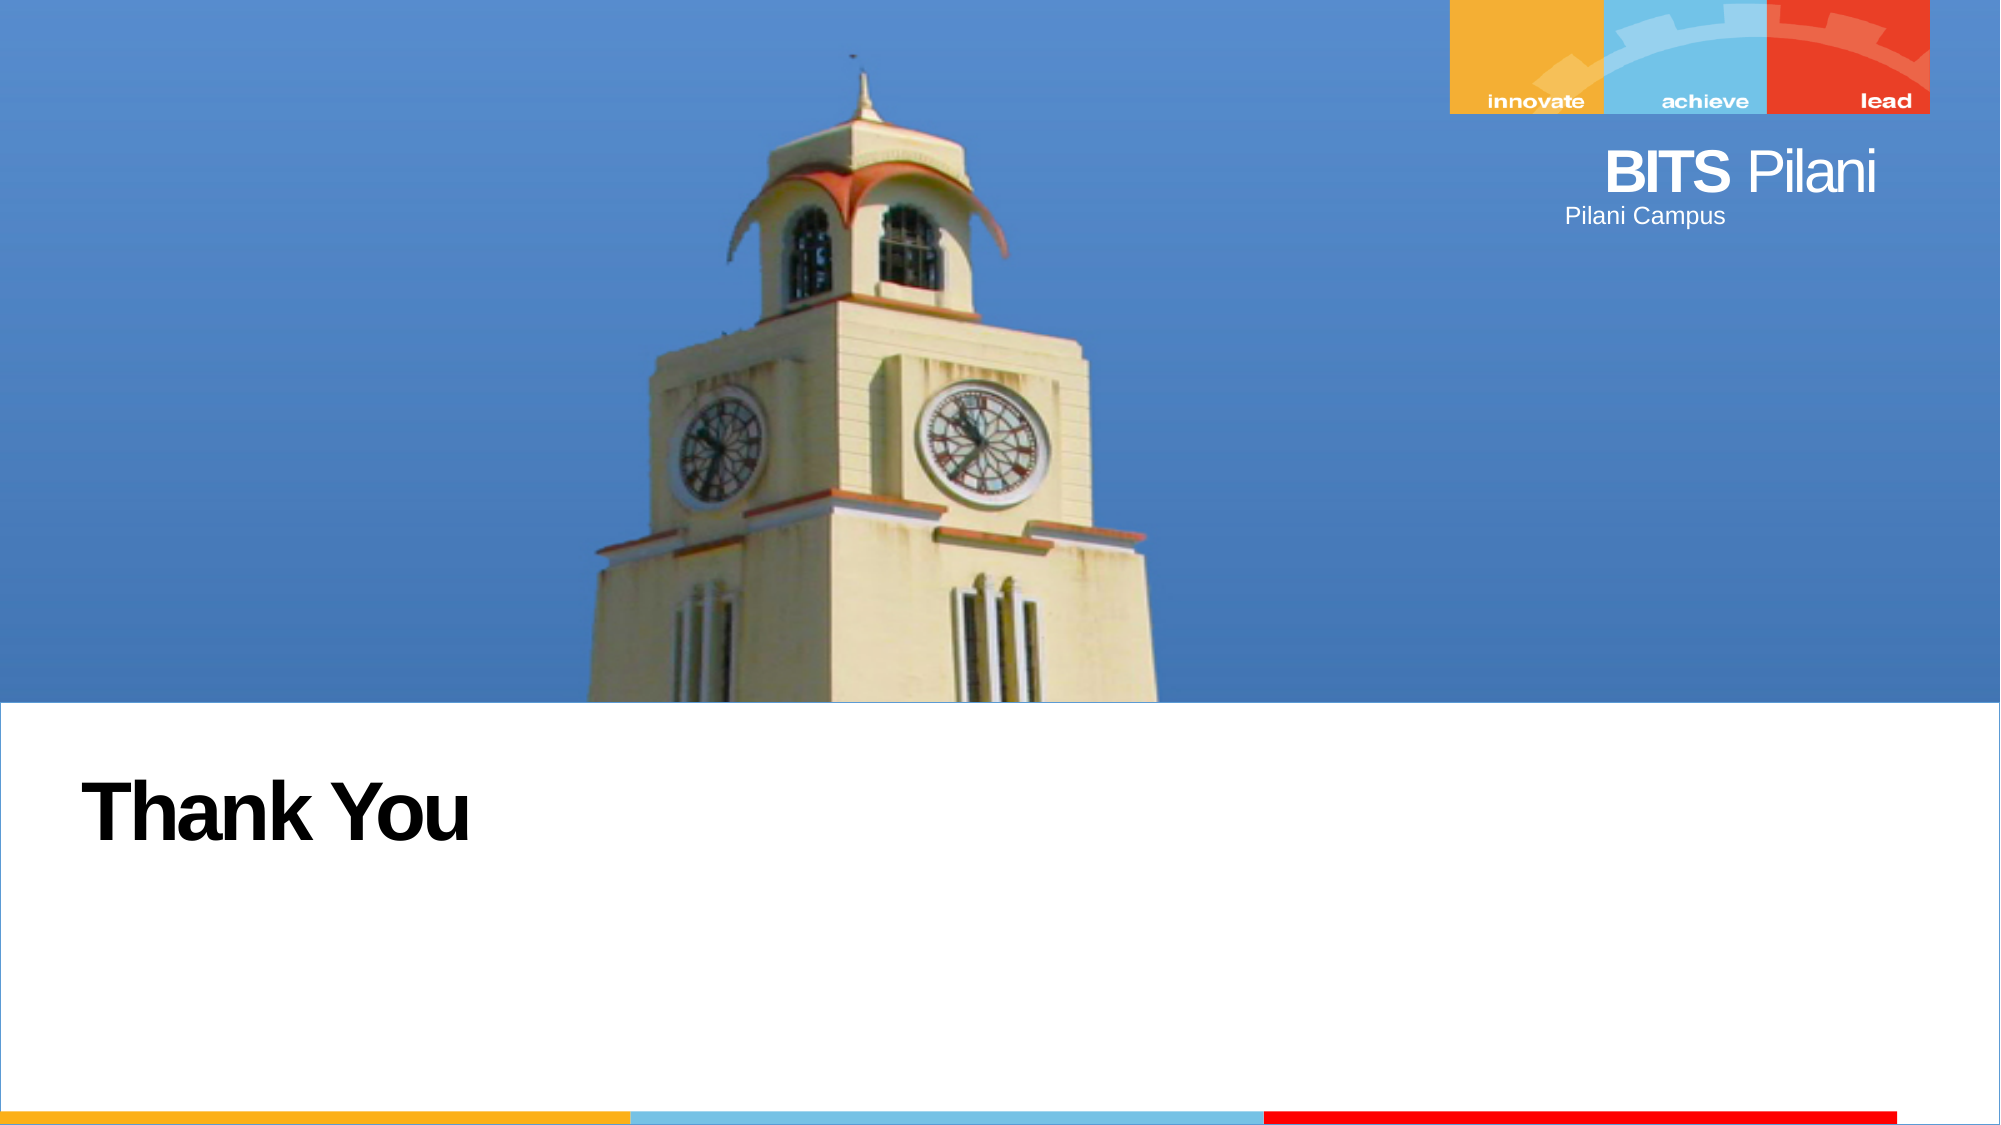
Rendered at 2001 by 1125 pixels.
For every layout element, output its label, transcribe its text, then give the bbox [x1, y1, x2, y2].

picture [0, 0, 2000, 702]
list Thank You [66, 762, 1917, 1025]
